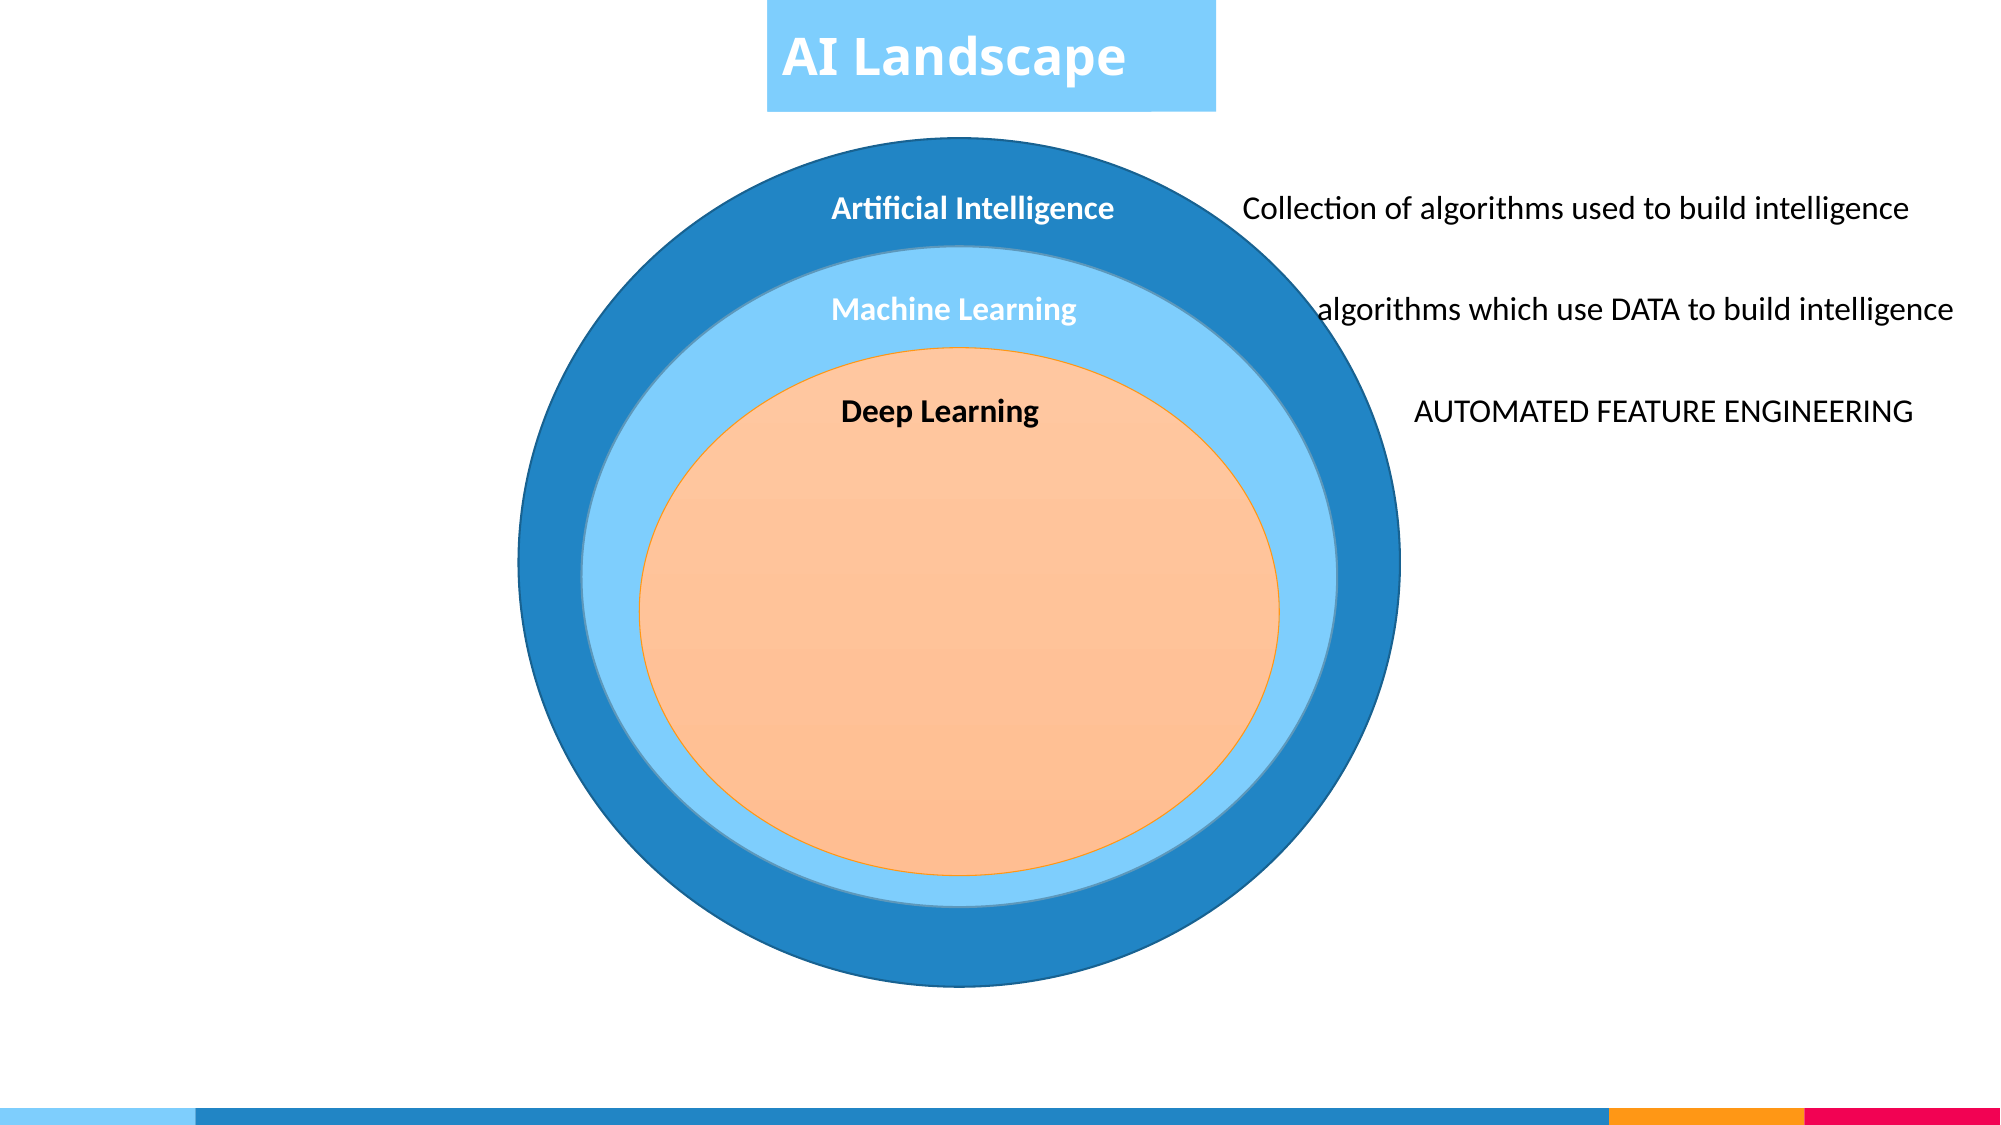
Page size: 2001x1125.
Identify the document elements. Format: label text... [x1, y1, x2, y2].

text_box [581, 246, 1990, 908]
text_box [639, 347, 2000, 876]
text_box AI Landscape [767, 0, 1217, 112]
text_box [518, 138, 1949, 987]
